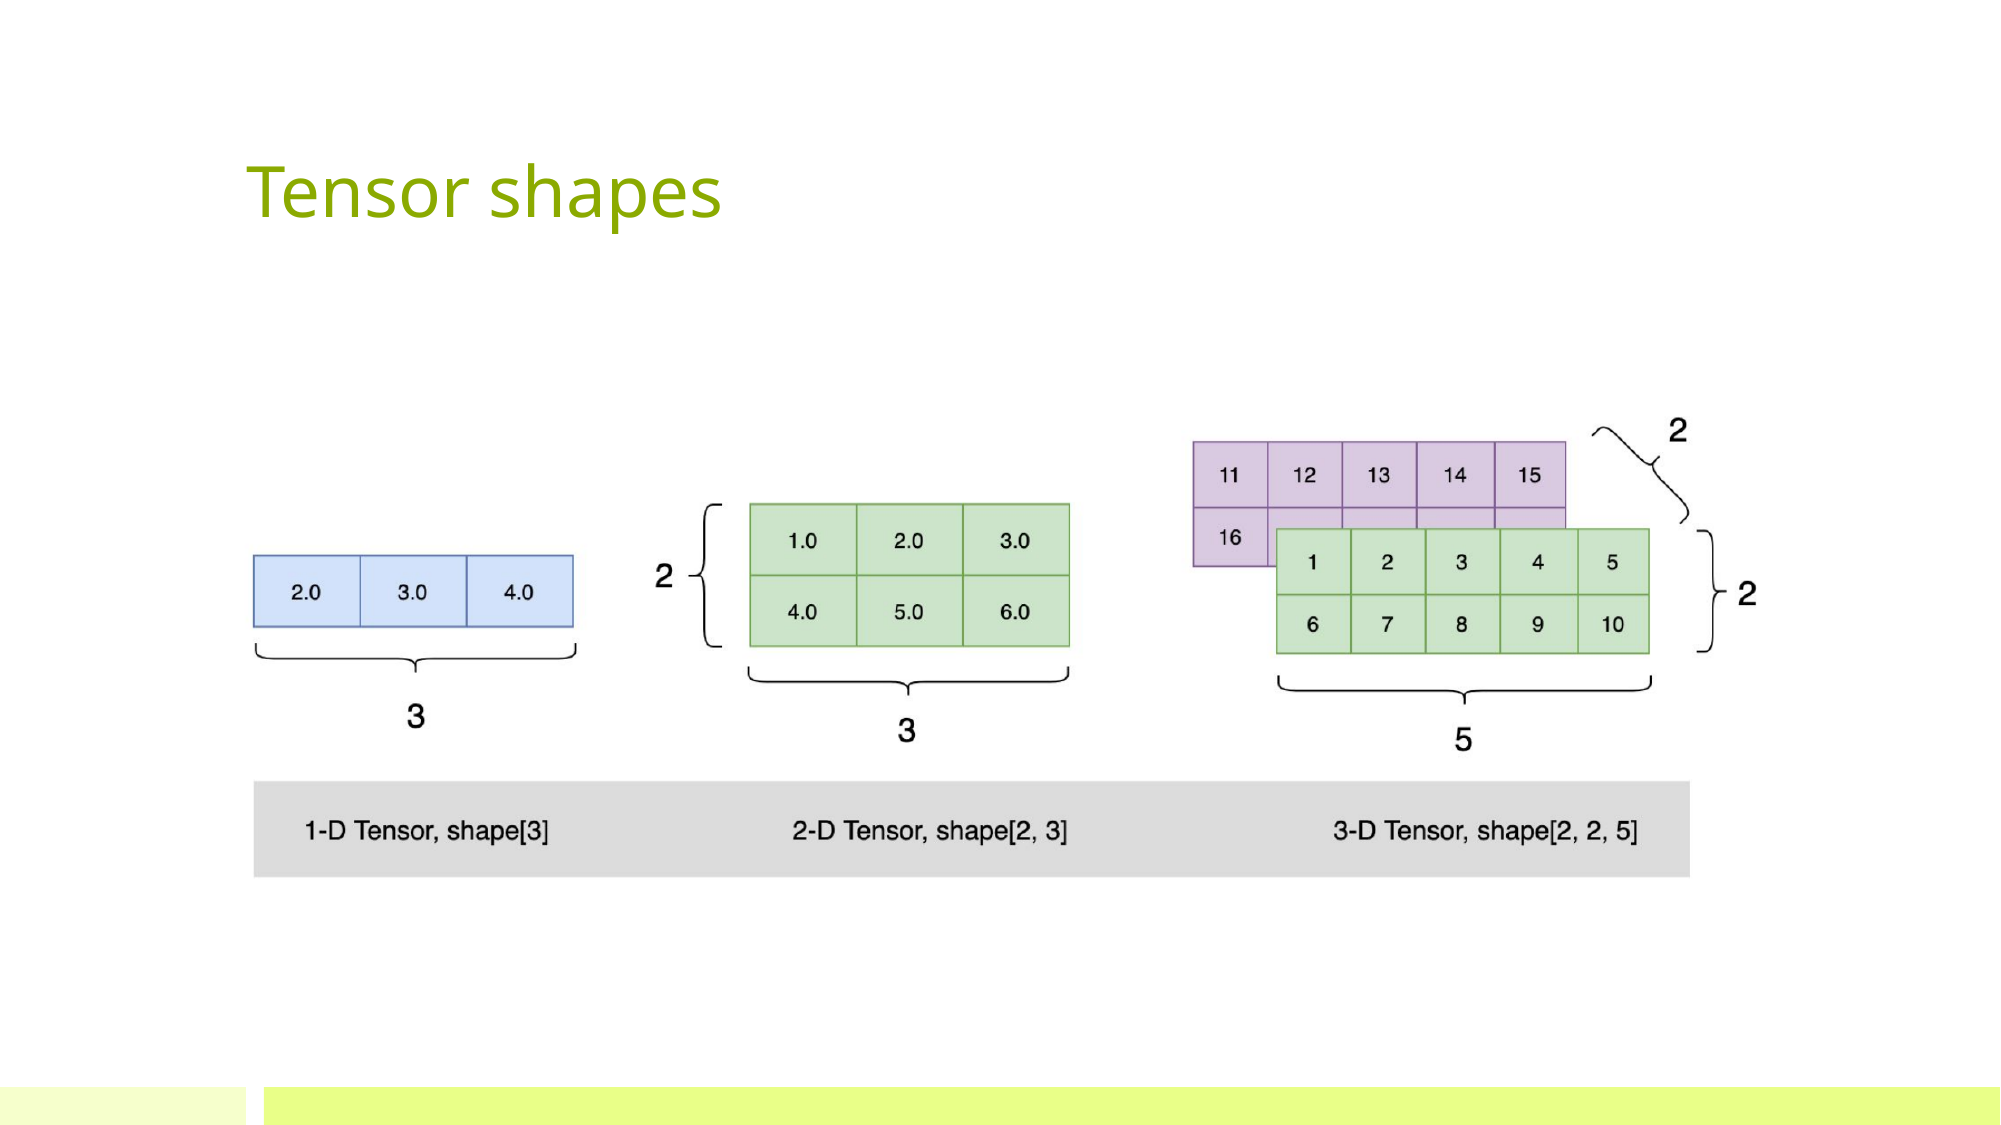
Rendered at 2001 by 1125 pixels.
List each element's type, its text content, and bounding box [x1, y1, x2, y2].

title Tensor shapes [231, 45, 1769, 240]
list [231, 319, 1769, 903]
